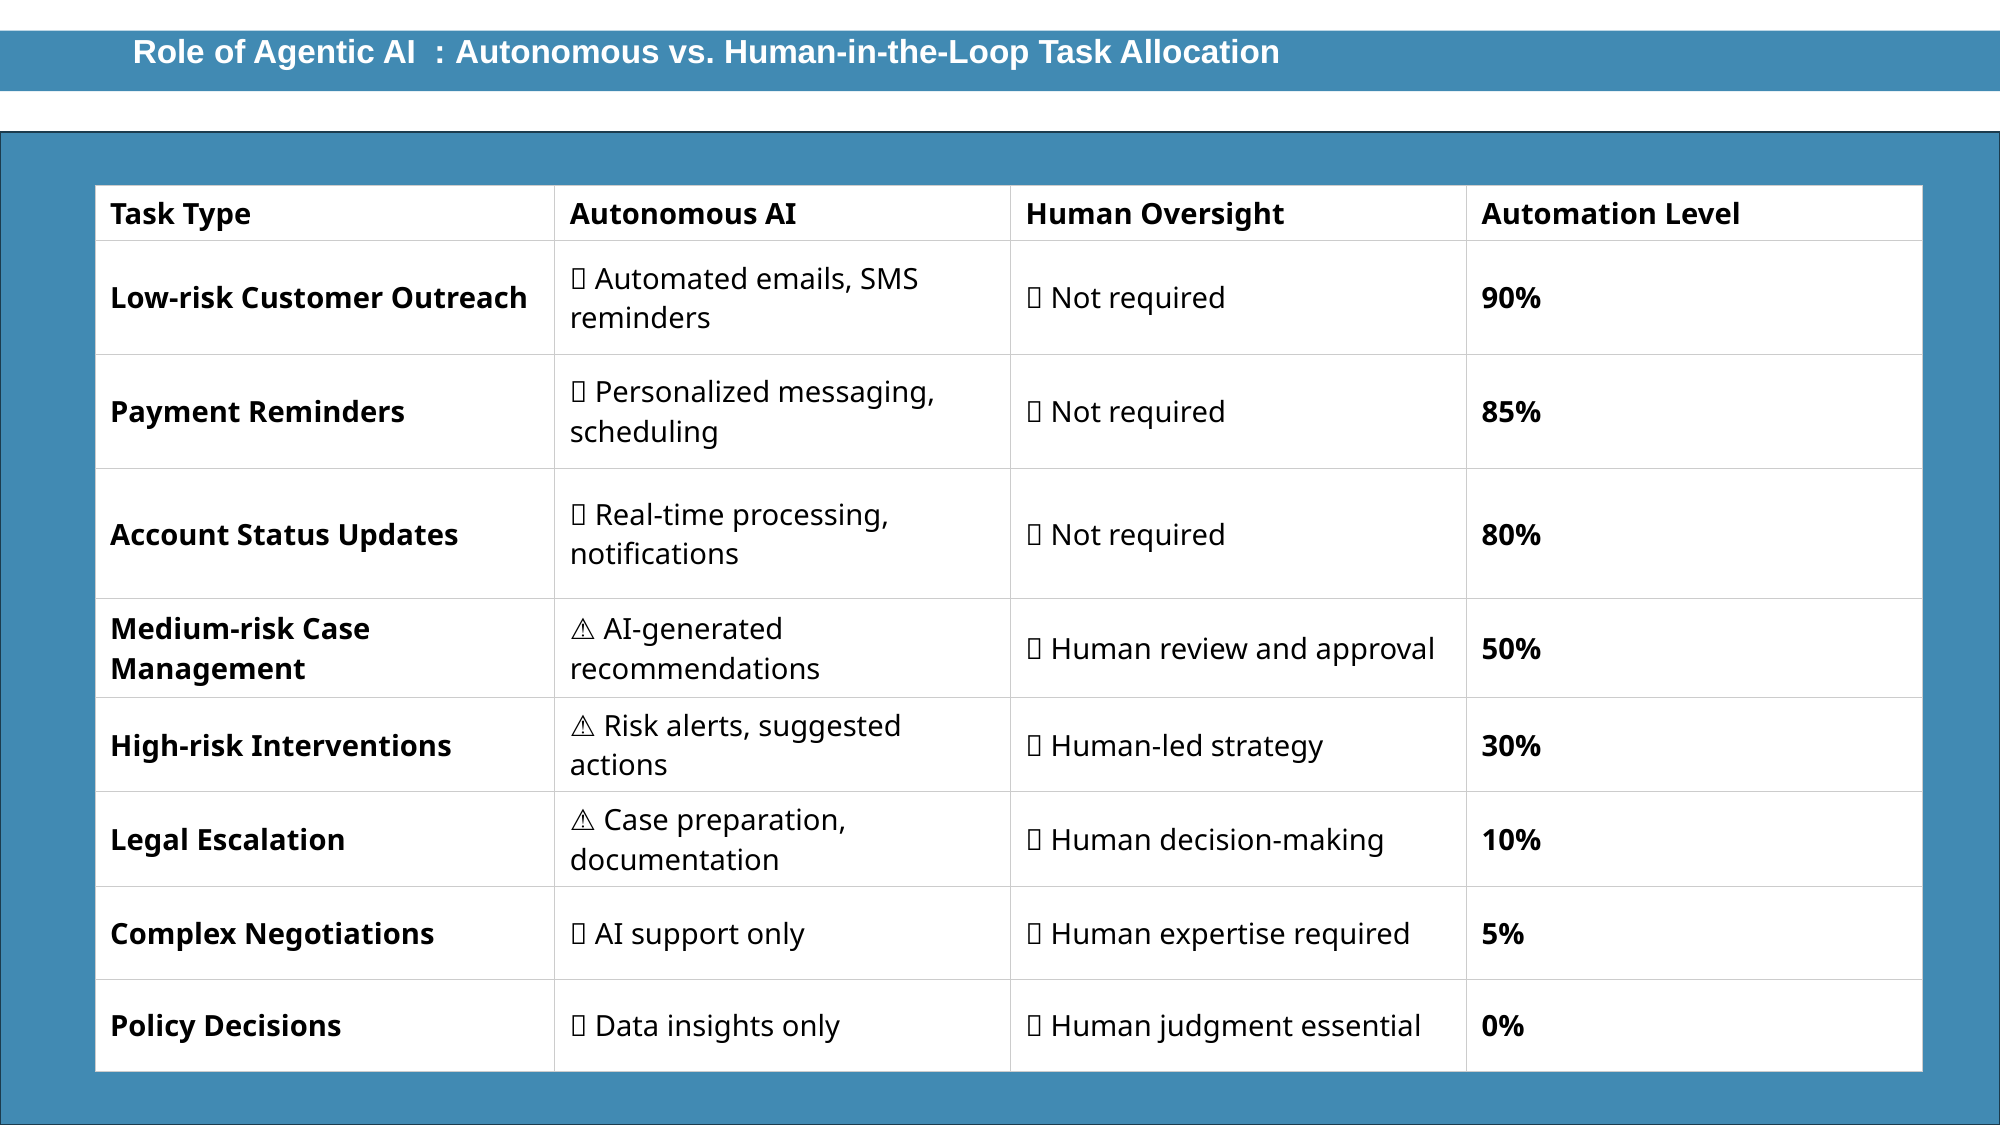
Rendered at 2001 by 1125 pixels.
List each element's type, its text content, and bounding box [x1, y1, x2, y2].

table_cell ⚠️ Risk alerts, suggested actions [555, 698, 1010, 791]
table_cell ✅ Personalized messaging, scheduling [555, 355, 1010, 468]
table_cell ✅ Human judgment essential [1011, 980, 1466, 1071]
table_cell 80% [1467, 469, 1922, 598]
table_cell 0% [1467, 980, 1922, 1071]
table_cell ✅ Human expertise required [1011, 887, 1466, 979]
table_cell High-risk Interventions [96, 698, 554, 791]
table_cell Medium-risk Case Management [96, 599, 554, 697]
table_cell 5% [1467, 887, 1922, 979]
table_header Autonomous AI [555, 186, 1010, 240]
table_cell ❌ Not required [1011, 355, 1466, 468]
table_header Human Oversight [1011, 186, 1466, 240]
text_box [0, 131, 2000, 1125]
table_cell ❌ Data insights only [555, 980, 1010, 1071]
table_cell 50% [1467, 599, 1922, 697]
table_cell 10% [1467, 792, 1922, 886]
table_cell Low-risk Customer Outreach [96, 241, 554, 354]
table_cell 30% [1467, 698, 1922, 791]
table_cell ⚠️ AI-generated recommendations [555, 599, 1010, 697]
table_header Automation Level [1467, 186, 1922, 240]
table_header Task Type [96, 186, 554, 240]
table_cell Complex Negotiations [96, 887, 554, 979]
table_cell ❌ AI support only [555, 887, 1010, 979]
table_cell ✅ Human review and approval [1011, 599, 1466, 697]
table_cell ✅ Real-time processing, notifications [555, 469, 1010, 598]
table_cell Account Status Updates [96, 469, 554, 598]
text_box Role of Agentic AI : Autonomous vs. Human-in-the-Loop Task Allocation [0, 30, 2000, 92]
table_cell 85% [1467, 355, 1922, 468]
table_cell ✅ Human decision-making [1011, 792, 1466, 886]
table_cell Legal Escalation [96, 792, 554, 886]
table_cell Payment Reminders [96, 355, 554, 468]
table_cell ✅ Automated emails, SMS reminders [555, 241, 1010, 354]
table_cell 90% [1467, 241, 1922, 354]
table_cell ❌ Not required [1011, 241, 1466, 354]
table_cell ❌ Not required [1011, 469, 1466, 598]
table_cell Policy Decisions [96, 980, 554, 1071]
table_cell ⚠️ Case preparation, documentation [555, 792, 1010, 886]
table_cell ✅ Human-led strategy [1011, 698, 1466, 791]
